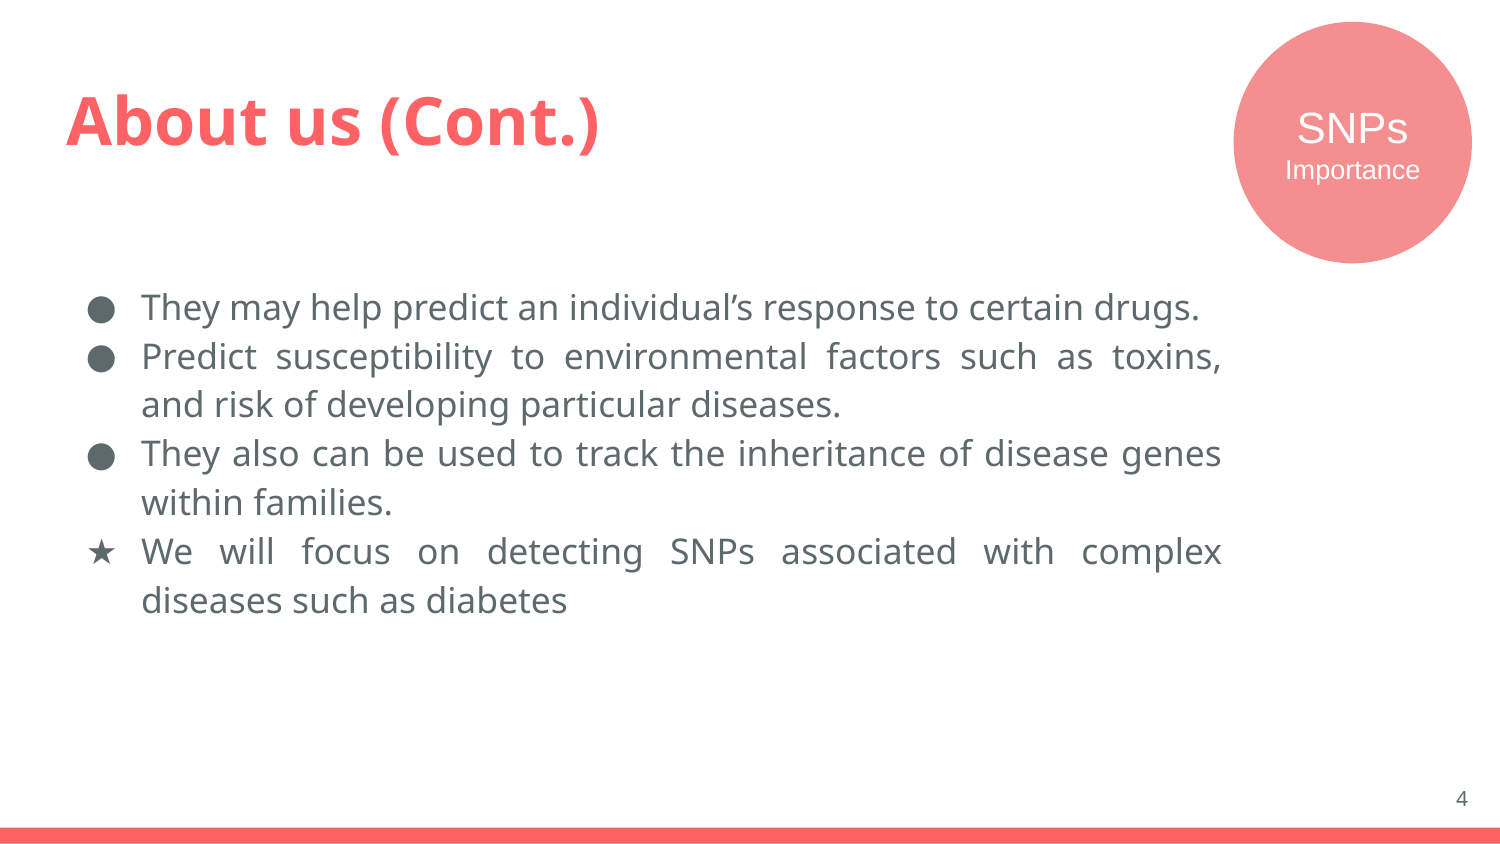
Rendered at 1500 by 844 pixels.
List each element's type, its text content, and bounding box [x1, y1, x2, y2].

text_box SNPs Importance [1233, 21, 1472, 264]
list They may help predict an individual’s response to certain drugs. Predict susceptibility to environmental factors such as toxins, and risk of developing particular diseases. They also can be used to track the inheritance of disease genes within families. We will focus on detecting SNPs associated with complex diseases such as diabetes [51, 263, 1238, 678]
slide_number ‹#› [1392, 767, 1483, 833]
title About us (Cont.) [51, 64, 1261, 167]
